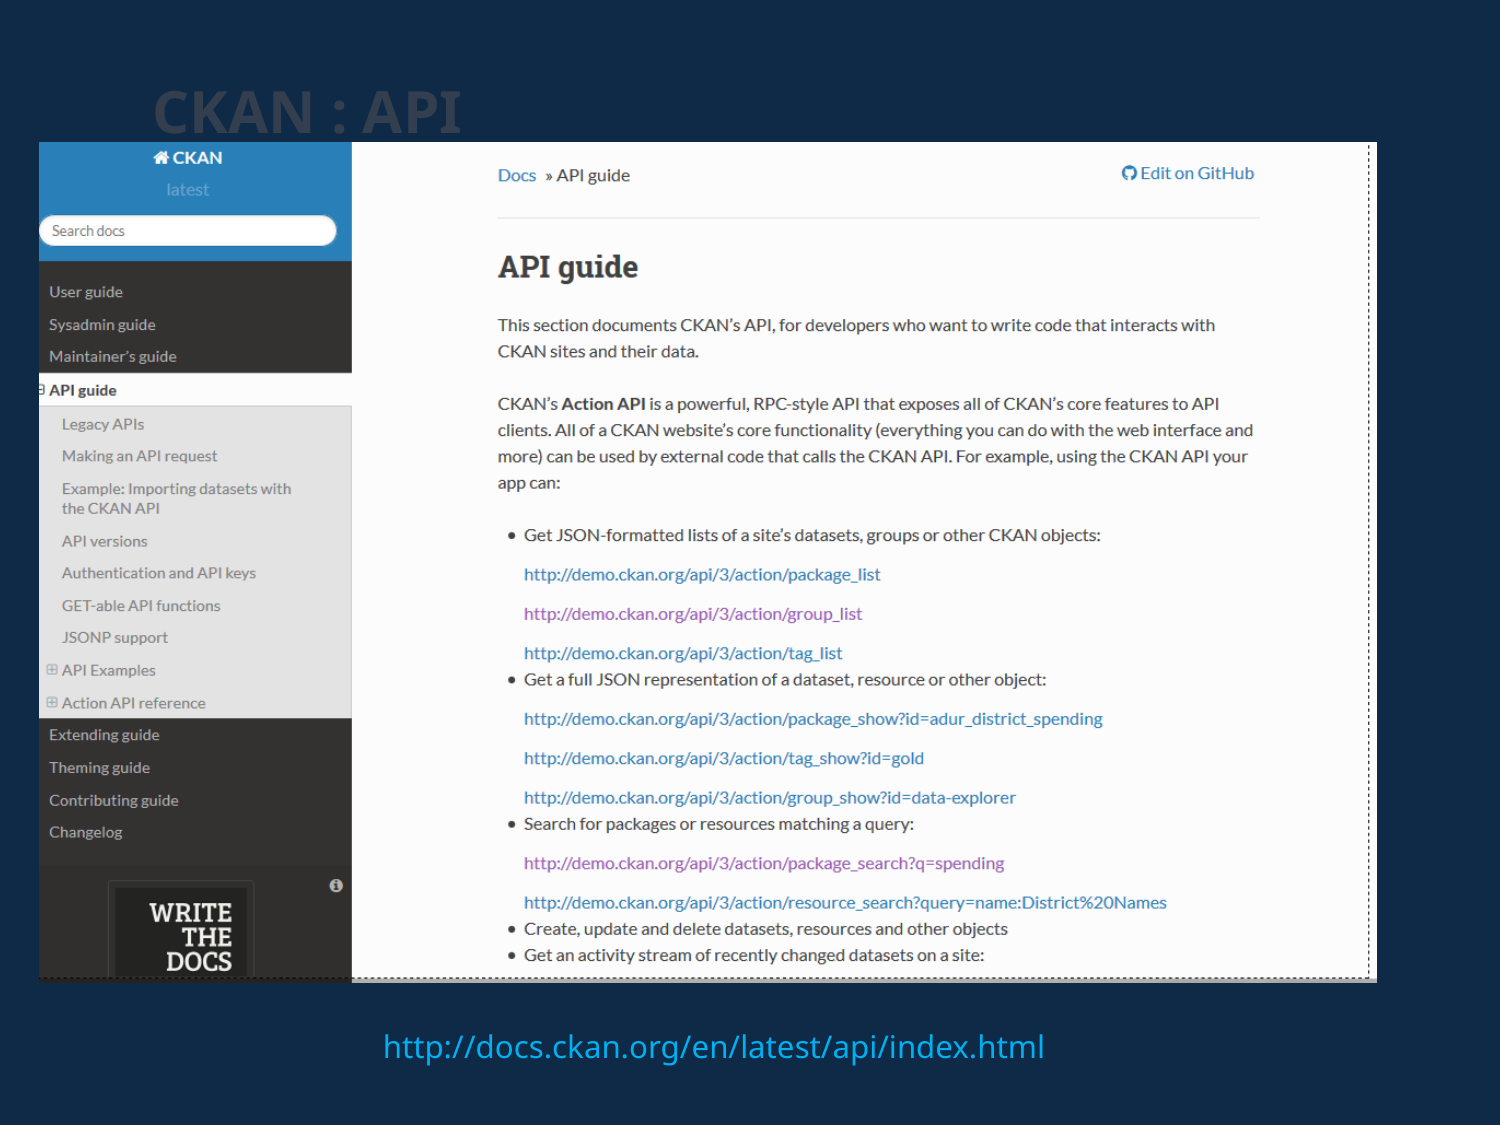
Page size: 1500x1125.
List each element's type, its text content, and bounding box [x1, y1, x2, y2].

text_box http://docs.ckan.org/en/latest/api/index.html [369, 1020, 1156, 1066]
picture [39, 141, 1377, 983]
text_box CKAN : API [139, 68, 637, 128]
